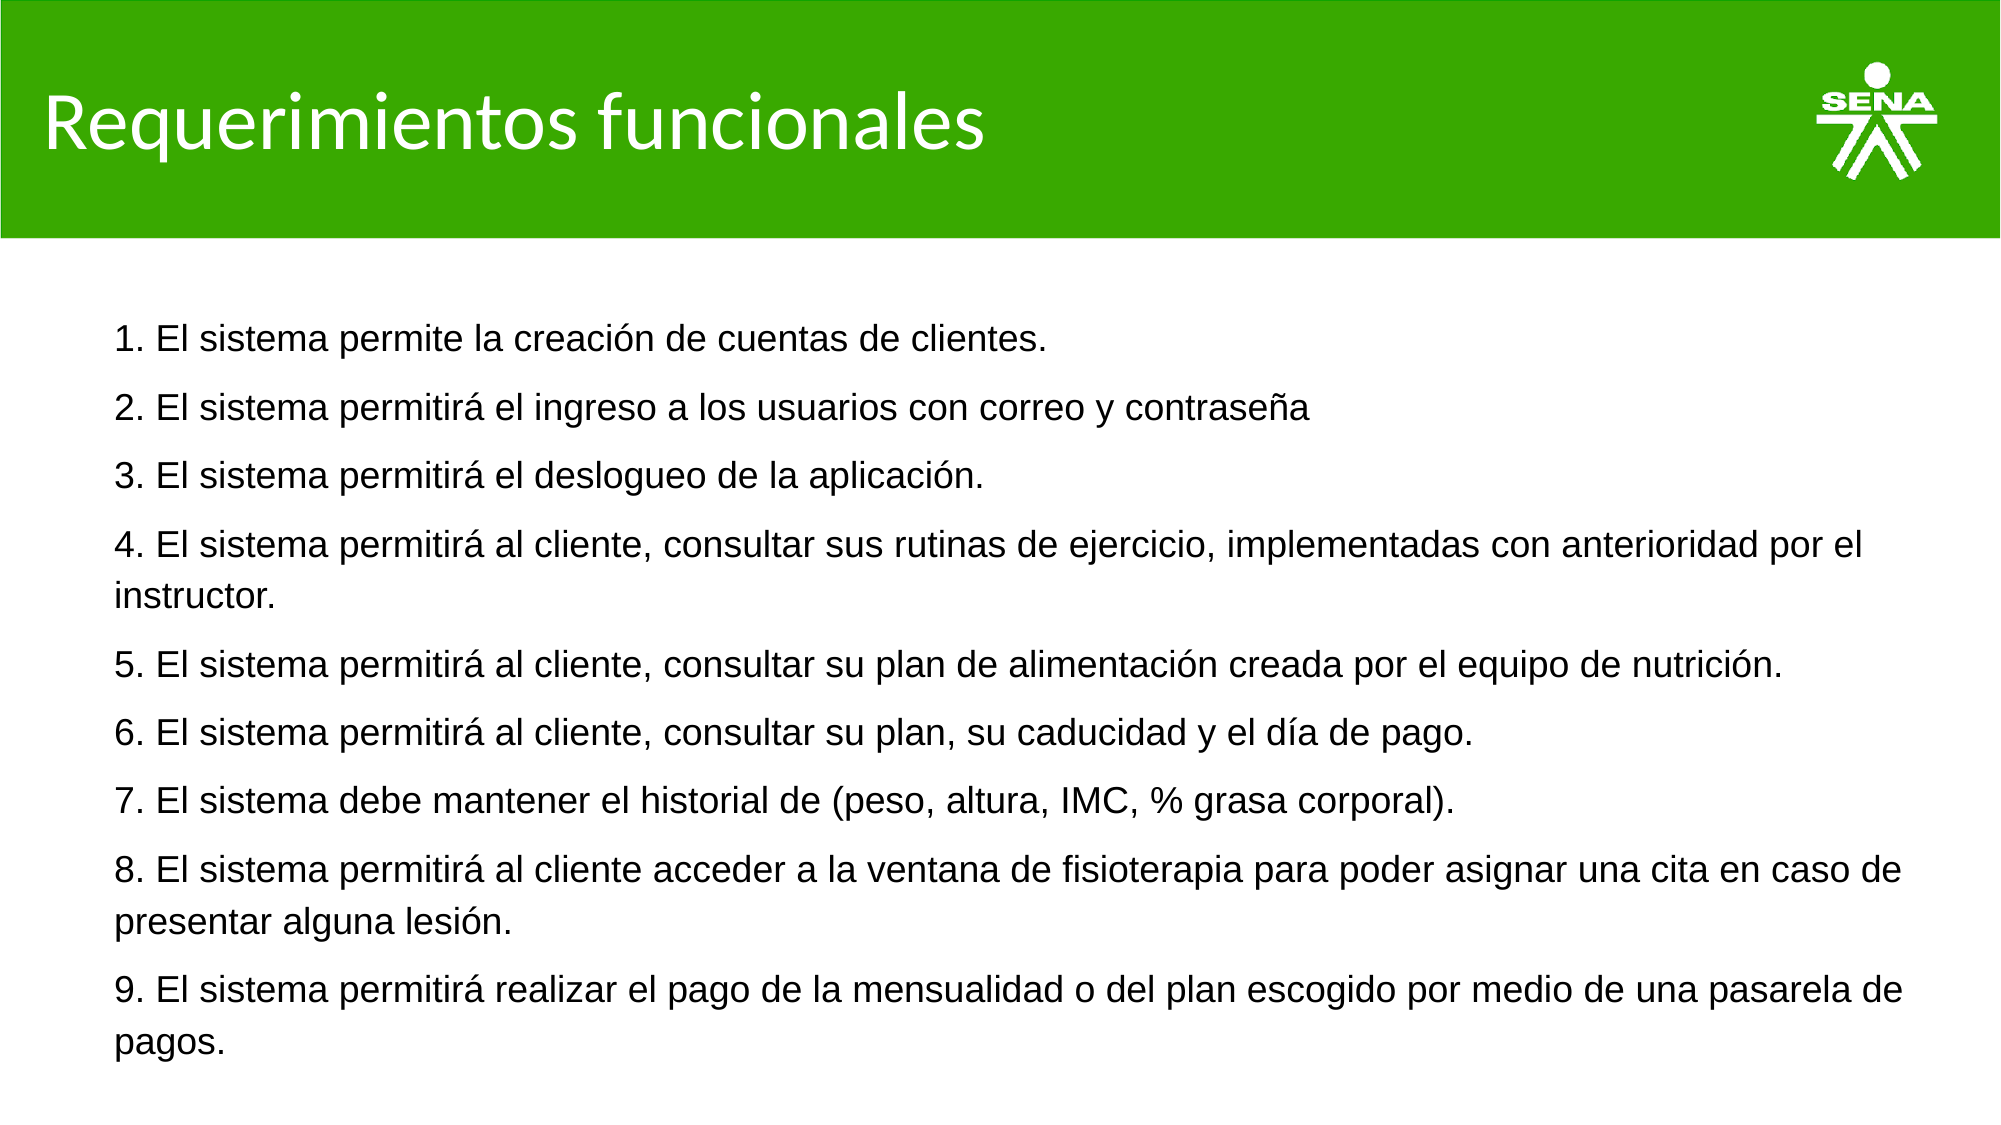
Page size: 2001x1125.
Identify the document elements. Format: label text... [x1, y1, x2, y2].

picture [0, 0, 2001, 1125]
title Requerimientos funcionales [28, 13, 1754, 232]
text_box 1. El sistema permite la creación de cuentas de clientes. 2. El sistema permitirá el ingreso a los usuarios con correo y contraseña 3. El sistema permitirá el deslogueo de la aplicación. 4. El sistema permitirá al cliente, consultar sus rutinas de ejercicio, implementadas con anterioridad por el instructor. 5. El sistema permitirá al cliente, consultar su plan de alimentación creada por el equipo de nutrición. 6. El sistema permitirá al cliente, consultar su plan, su caducidad y el día de pago. 7. El sistema debe mantener el historial de (peso, altura, IMC, % grasa corporal). 8. El sistema permitirá al cliente acceder a la ventana de fisioterapia para poder asignar una cita en caso de presentar alguna lesión. 9. El sistema permitirá realizar el pago de la mensualidad o del plan escogido por medio de una pasarela de pagos. [99, 292, 1945, 1077]
